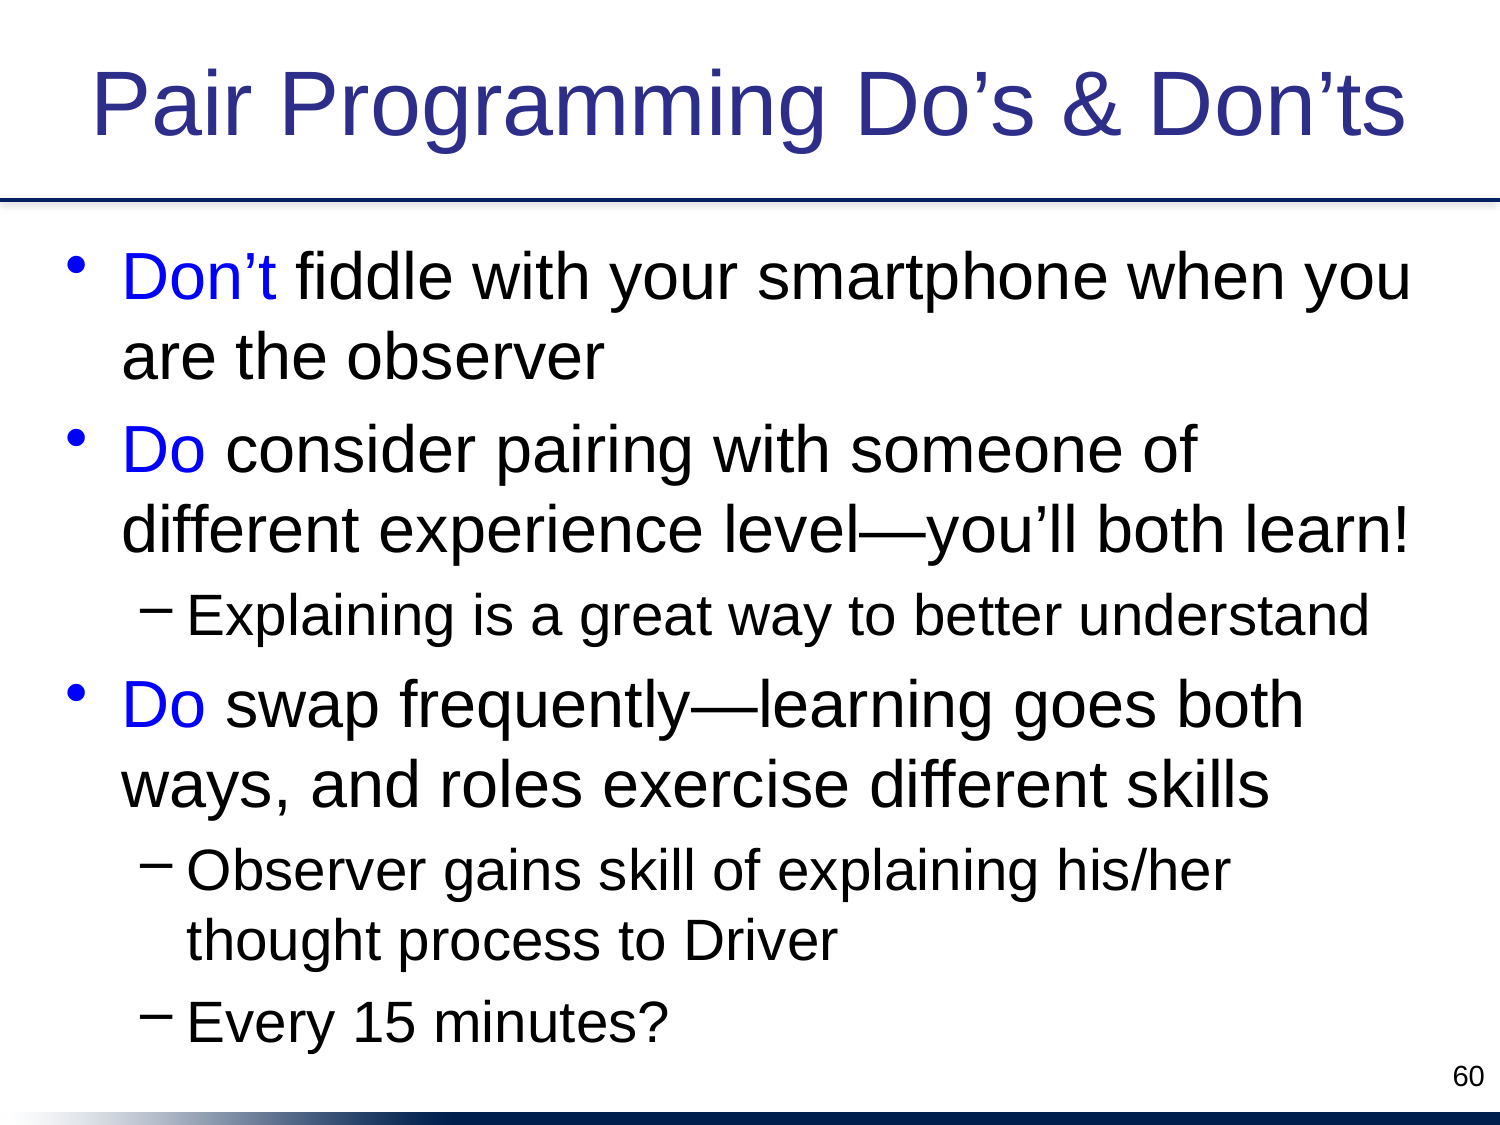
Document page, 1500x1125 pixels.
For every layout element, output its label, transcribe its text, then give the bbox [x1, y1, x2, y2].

list Don’t fiddle with your smartphone when you are the observer Do consider pairing with someone of different experience level—you’ll both learn! Explaining is a great way to better understand Do swap frequently—learning goes both ways, and roles exercise different skills Observer gains skill of explaining his/her thought process to Driver Every 15 minutes? [50, 224, 1450, 1005]
slide_number 60 [1149, 1049, 1500, 1125]
picture [0, 1112, 1149, 1125]
title Pair Programming Do’s & Don’ts [0, 0, 1500, 199]
